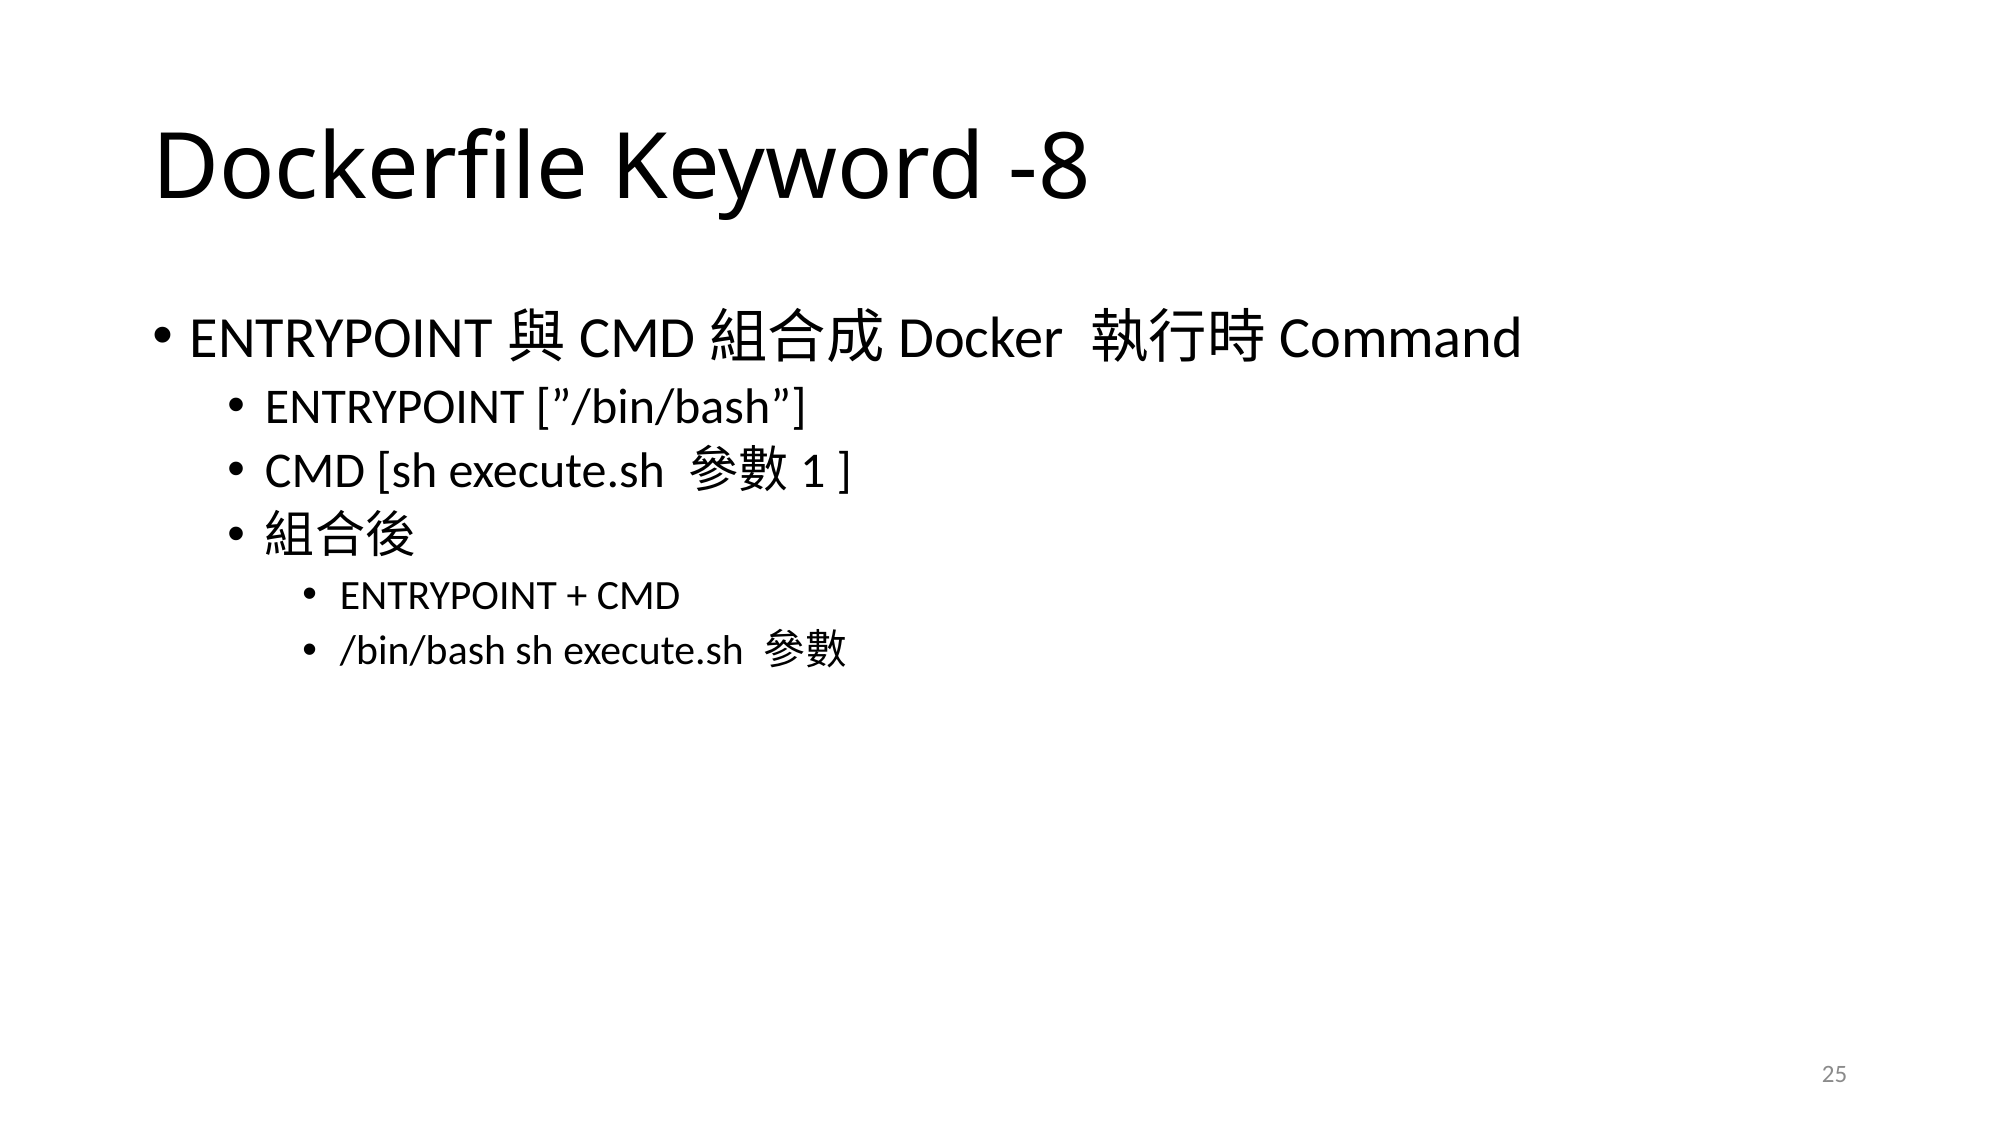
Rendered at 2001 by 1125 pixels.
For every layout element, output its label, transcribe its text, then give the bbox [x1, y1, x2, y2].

list ENTRYPOINT與CMD組合成Docker 執行時Command ENTRYPOINT [”/bin/bash”] CMD [sh execute.sh 參數1 ] 組合後 ENTRYPOINT + CMD /bin/bash sh execute.sh 參數 [137, 299, 1863, 1014]
slide_number 25 [1412, 1042, 1863, 1103]
title Dockerfile Keyword -8 [137, 59, 1863, 278]
